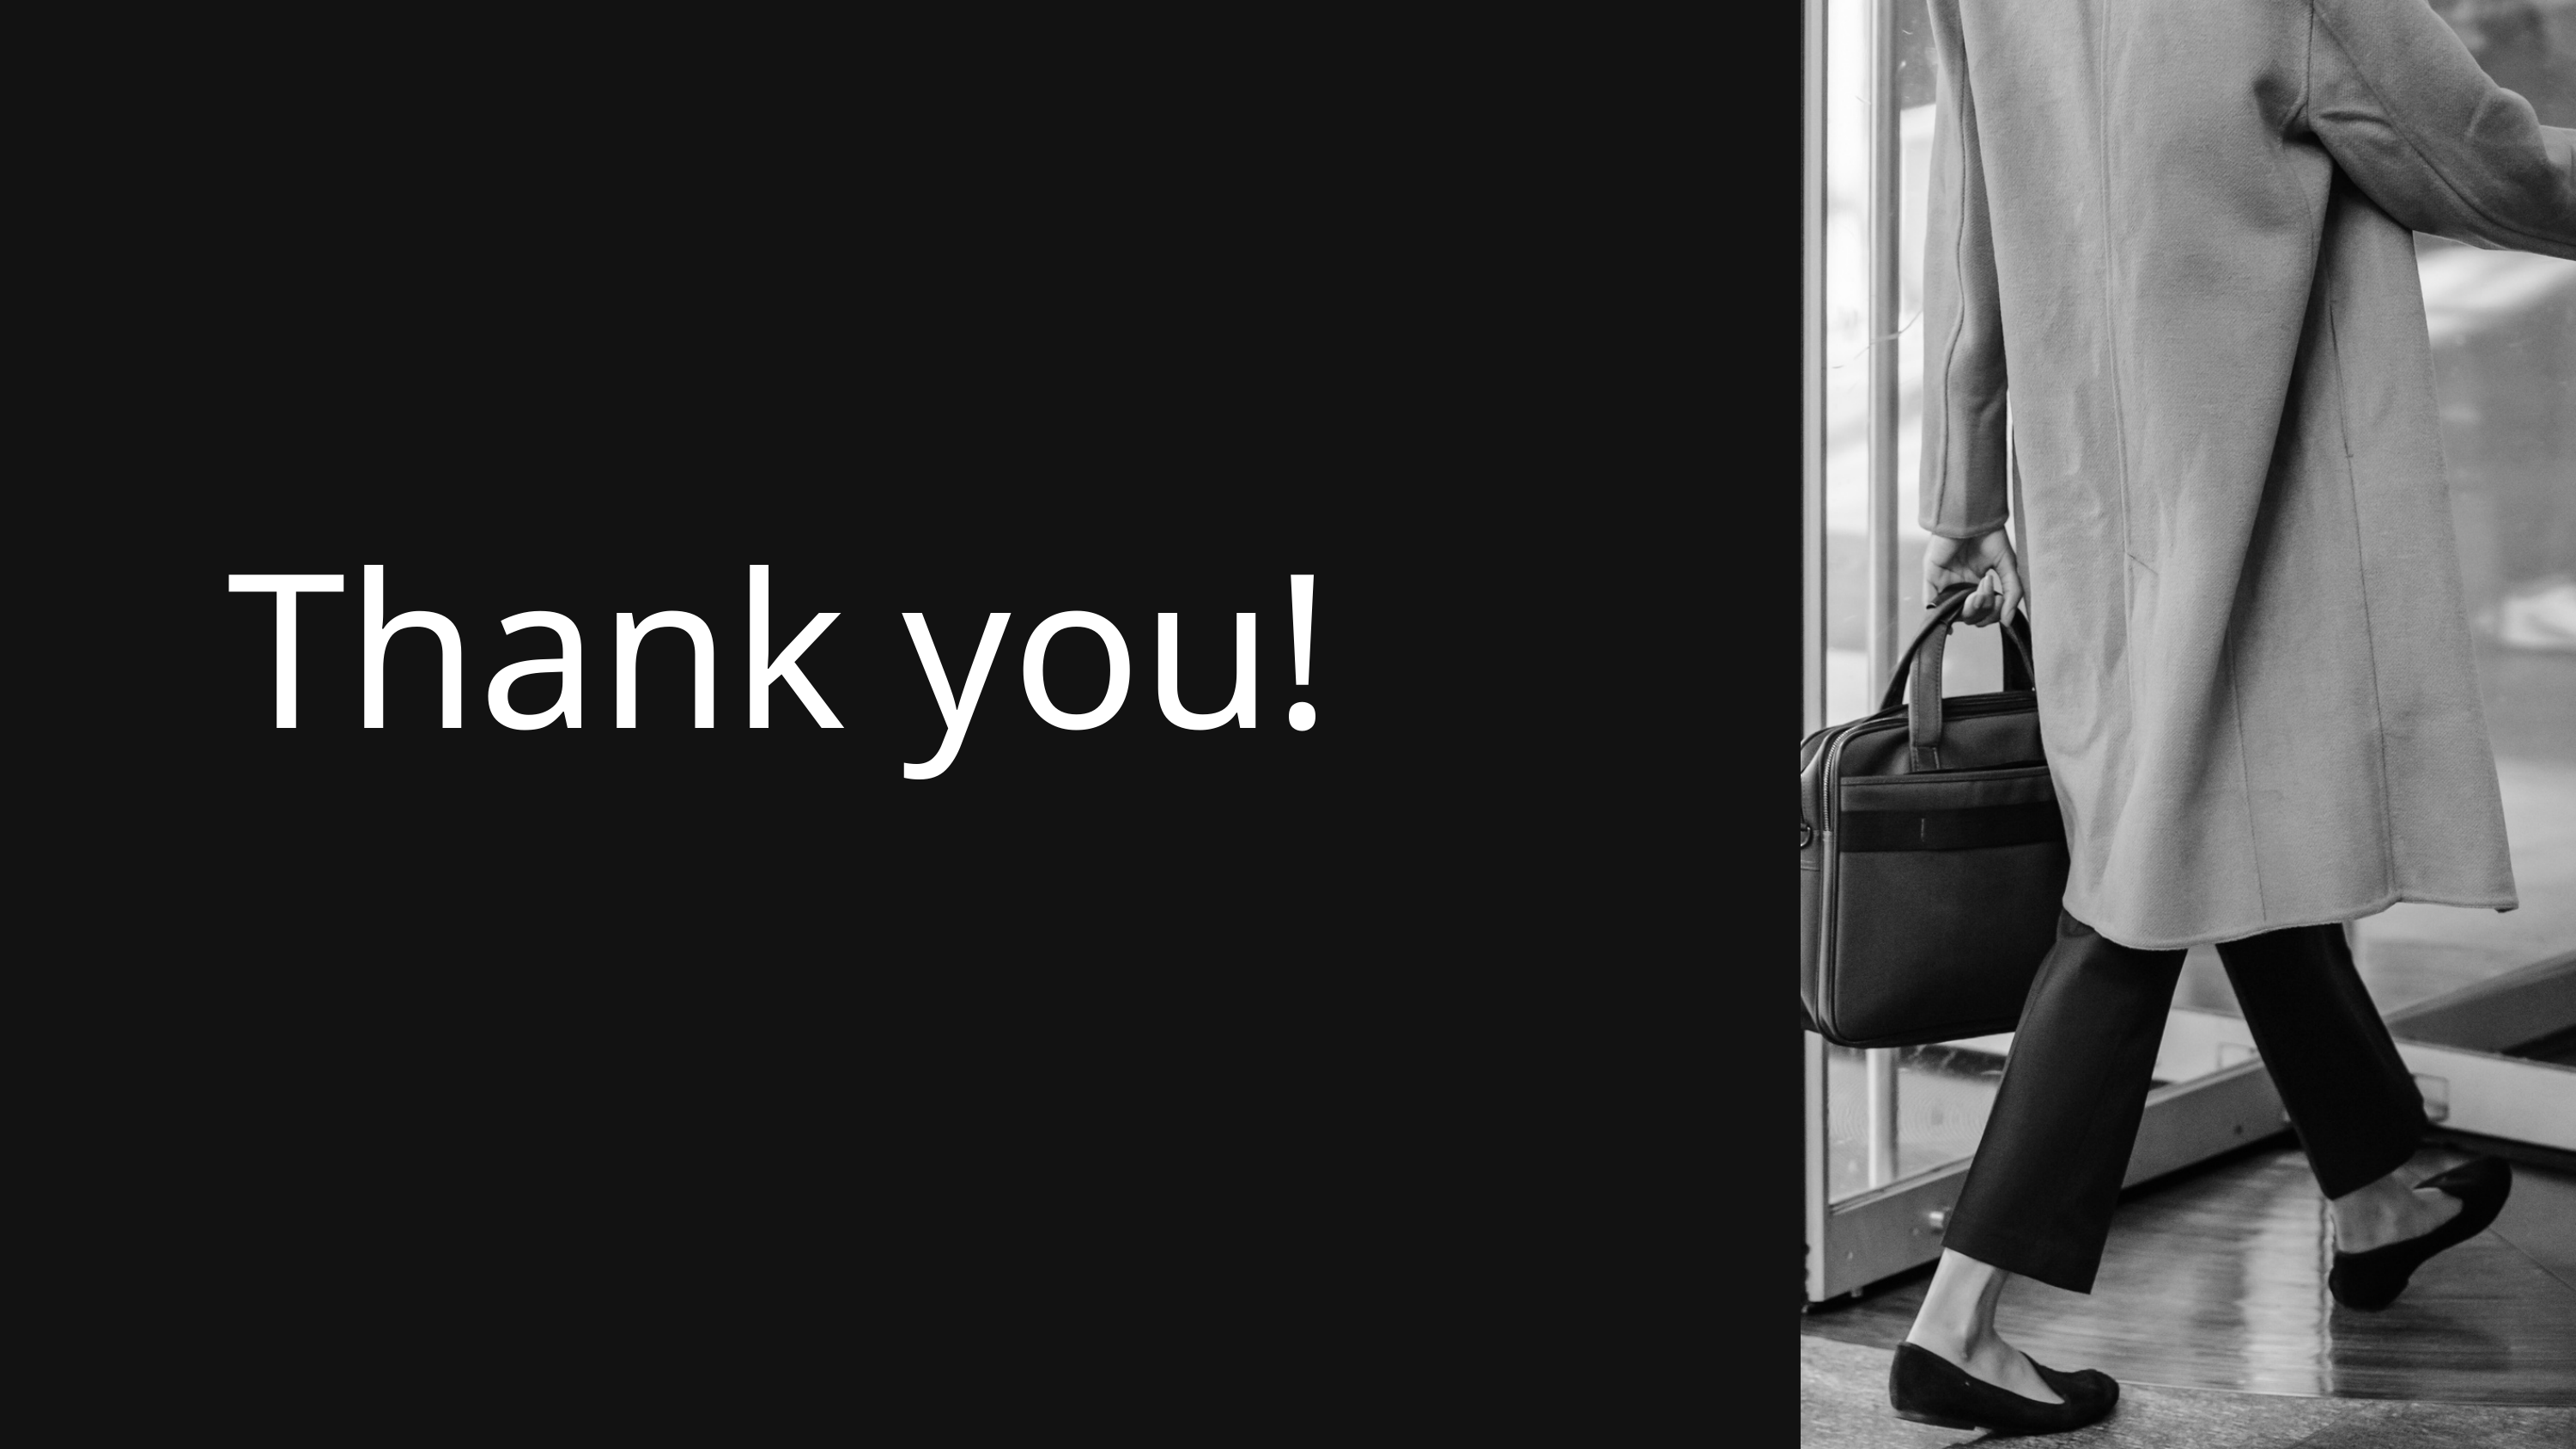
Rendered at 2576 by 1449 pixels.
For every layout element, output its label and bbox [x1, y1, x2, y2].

text_box [226, 514, 1547, 934]
text_box [1801, 0, 2576, 1449]
